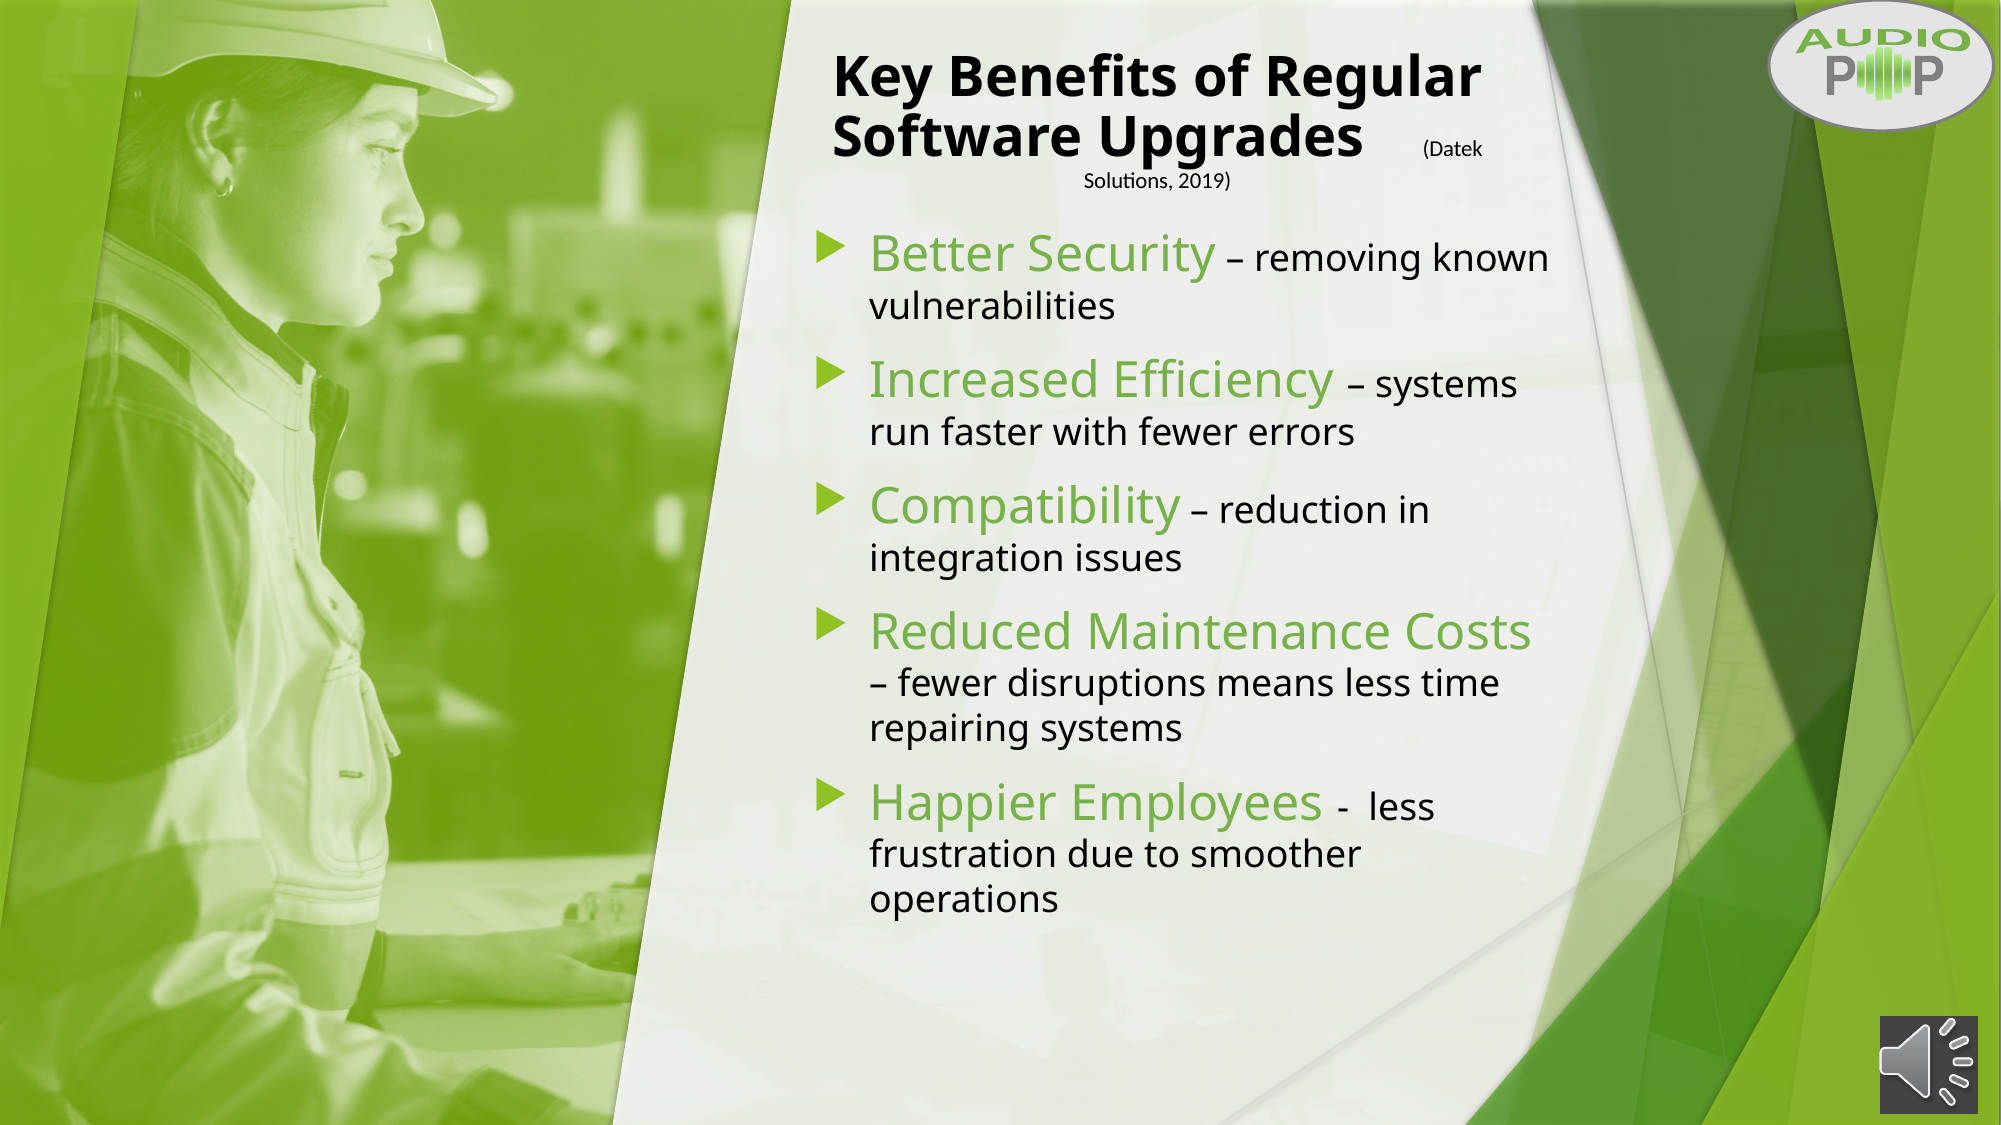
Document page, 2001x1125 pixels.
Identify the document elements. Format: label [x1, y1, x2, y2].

picture [0, 0, 1536, 1125]
picture [1738, 0, 2000, 603]
text_box [1536, 0, 1738, 602]
text_box [1217, 603, 2000, 1125]
picture [1878, 1014, 1980, 1116]
text_box [1768, 0, 1995, 132]
